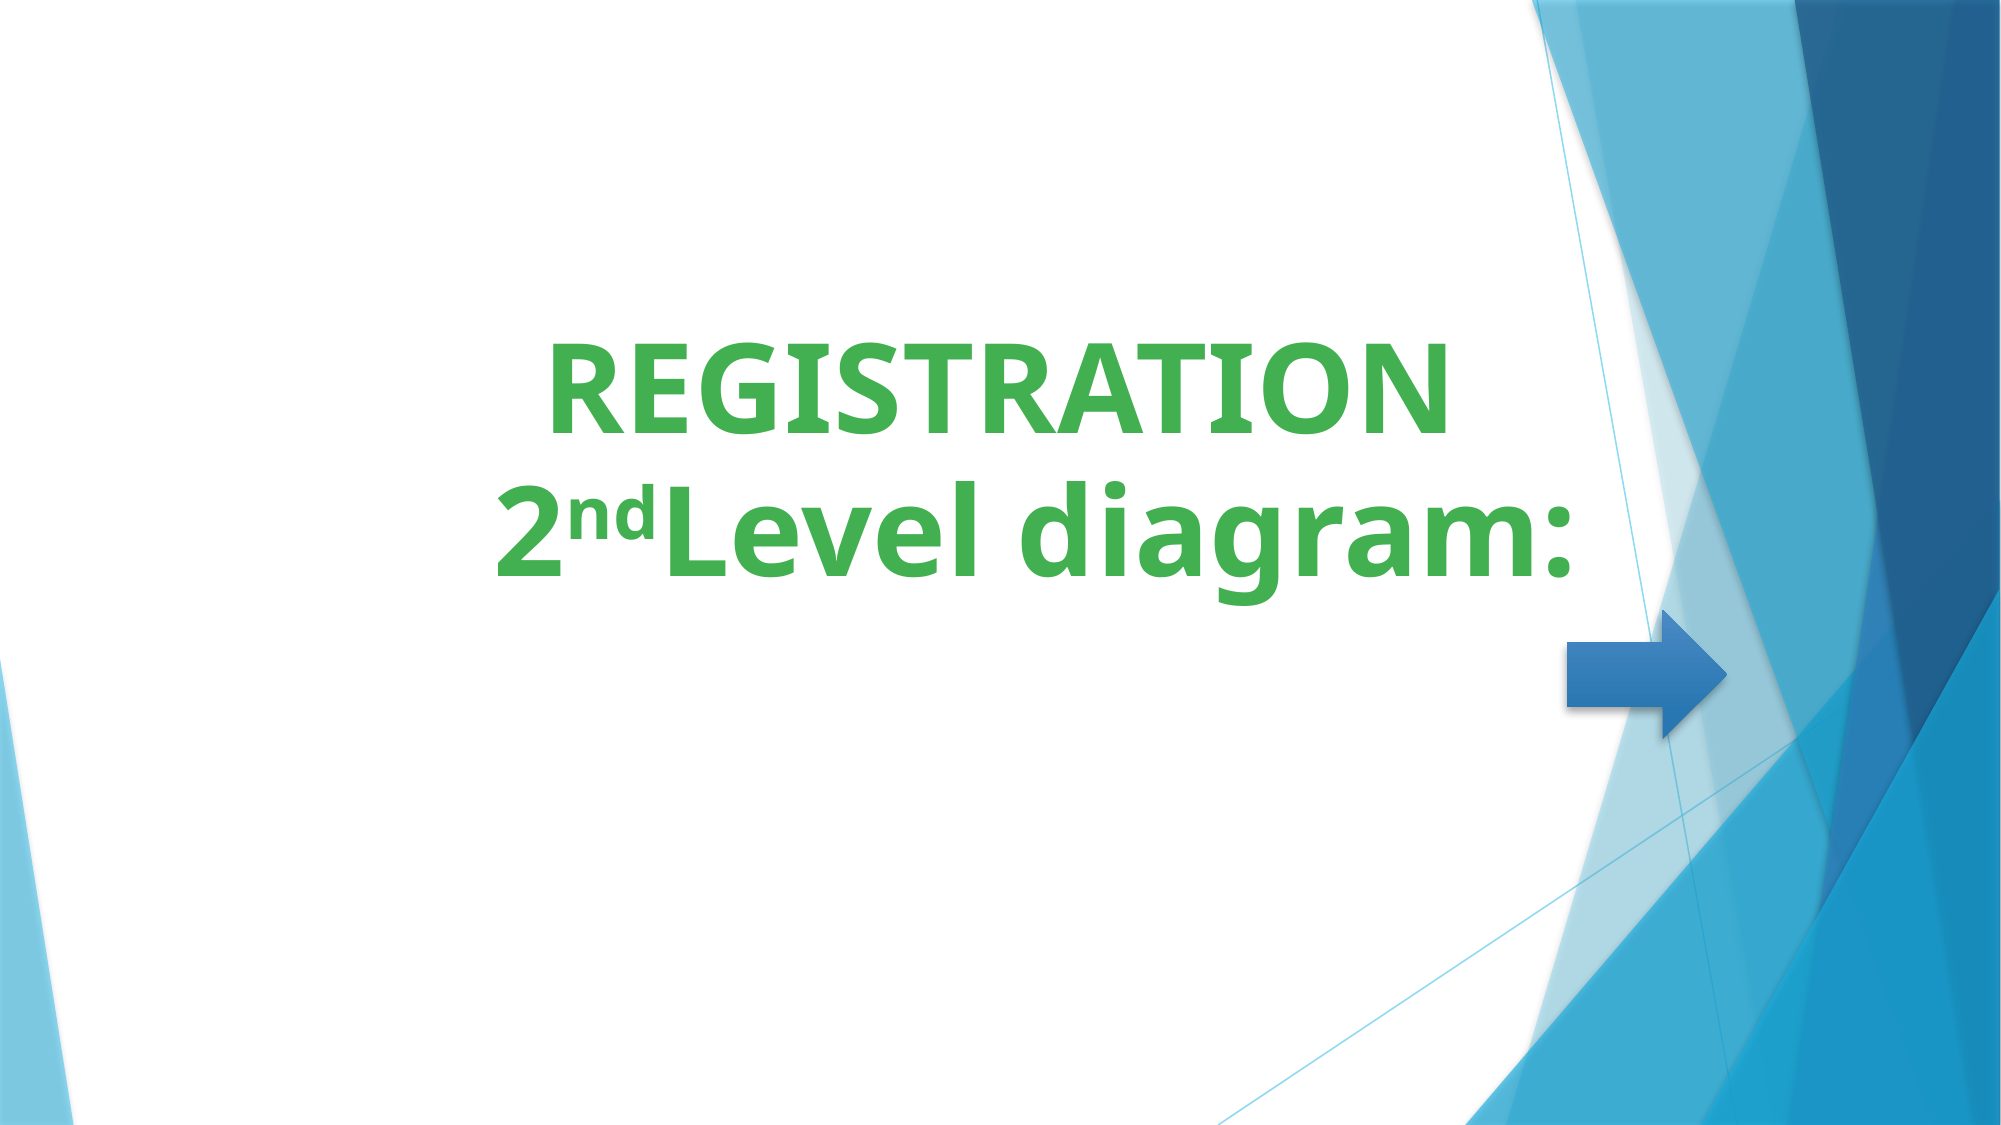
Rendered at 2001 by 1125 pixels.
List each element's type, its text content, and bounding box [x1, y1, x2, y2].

text_box 2ndLevel diagram: [479, 444, 1593, 610]
text_box [1566, 609, 1728, 740]
text_box REGISTRATION [527, 301, 1473, 444]
